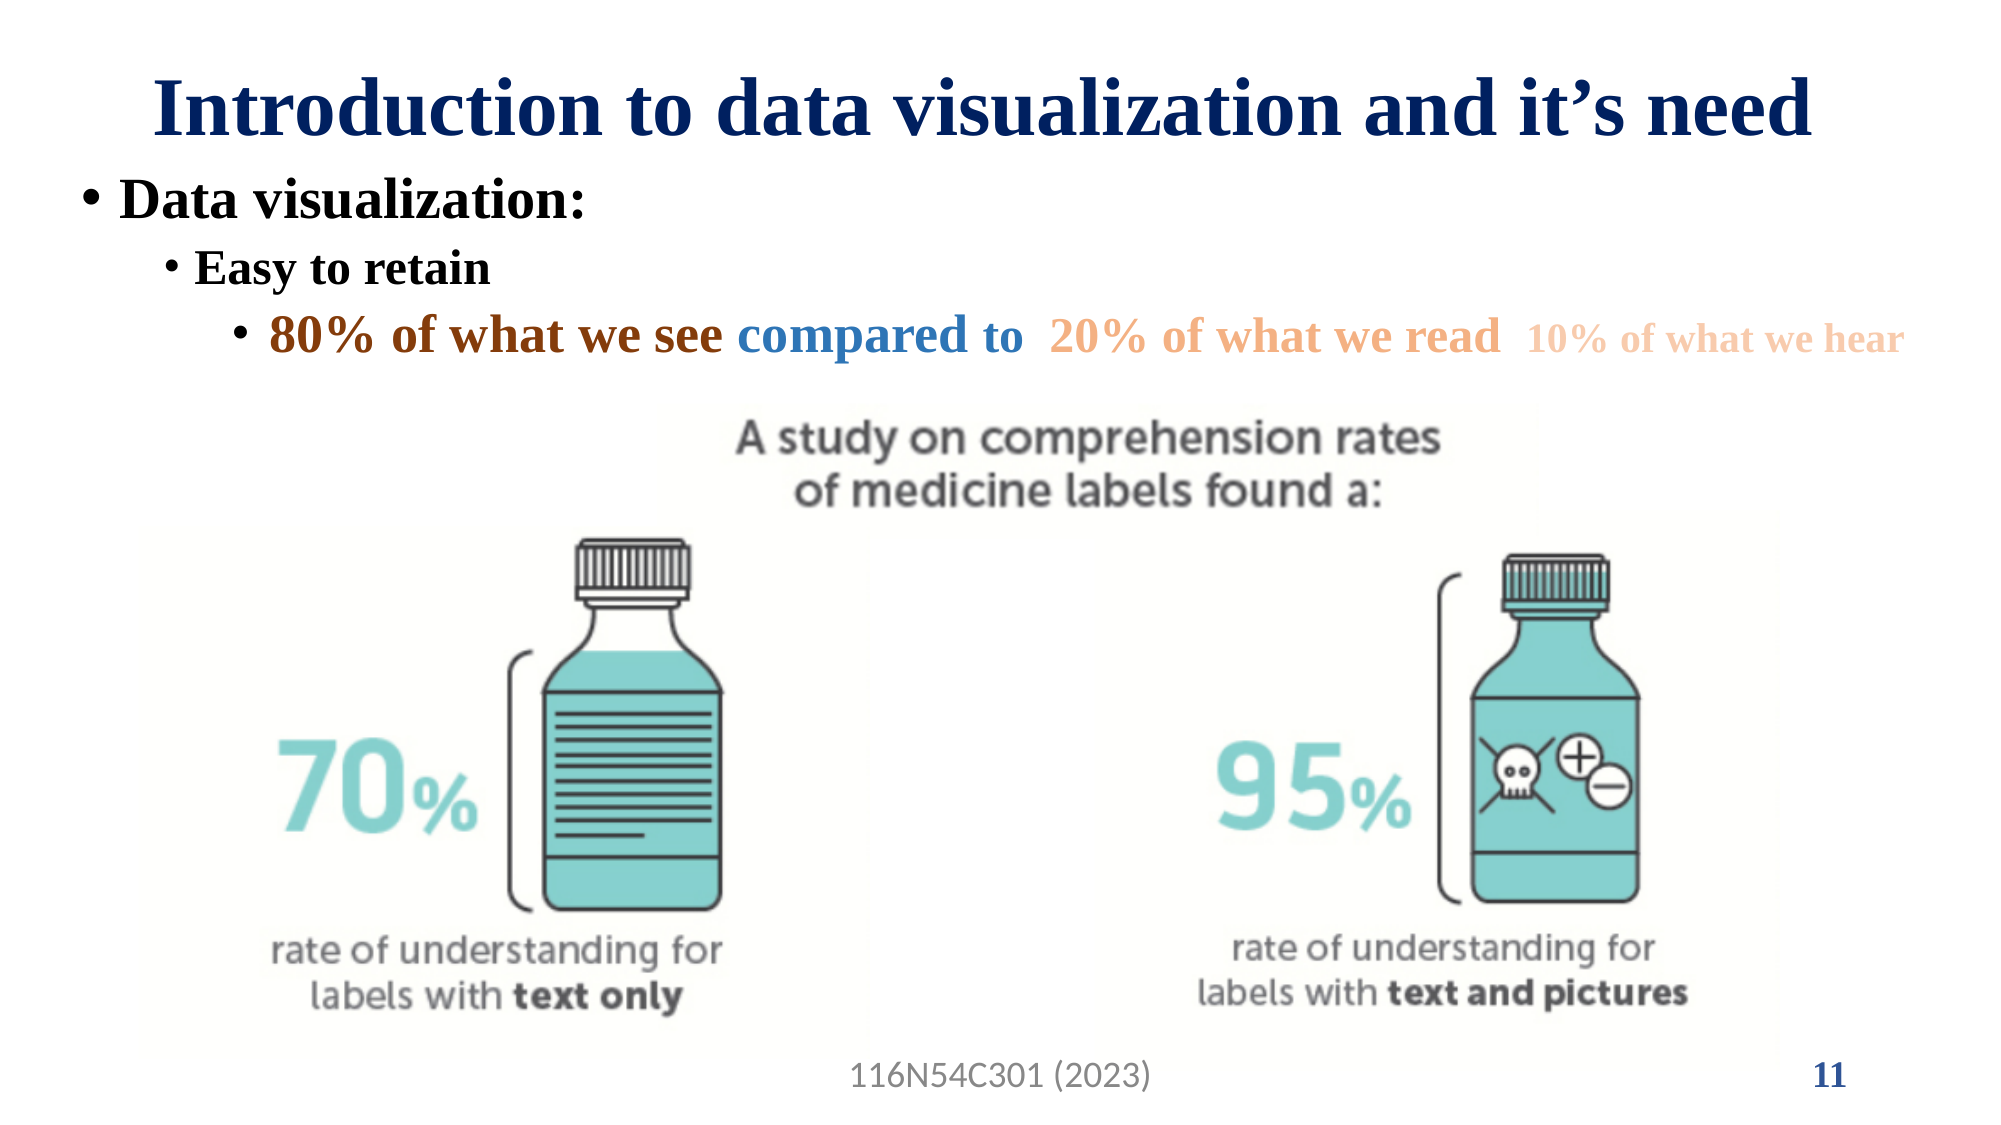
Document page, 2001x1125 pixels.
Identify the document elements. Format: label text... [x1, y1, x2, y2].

slide_number 11 [1412, 1042, 1863, 1103]
list Data visualization: Easy to retain 80% of what we see compared to 20% of what we read 10% of what we hear [66, 160, 1934, 409]
title Introduction to data visualization and it’s need [137, 0, 1961, 218]
picture [138, 379, 1780, 1071]
footer 116N54C301 (2023) [662, 1042, 1338, 1103]
